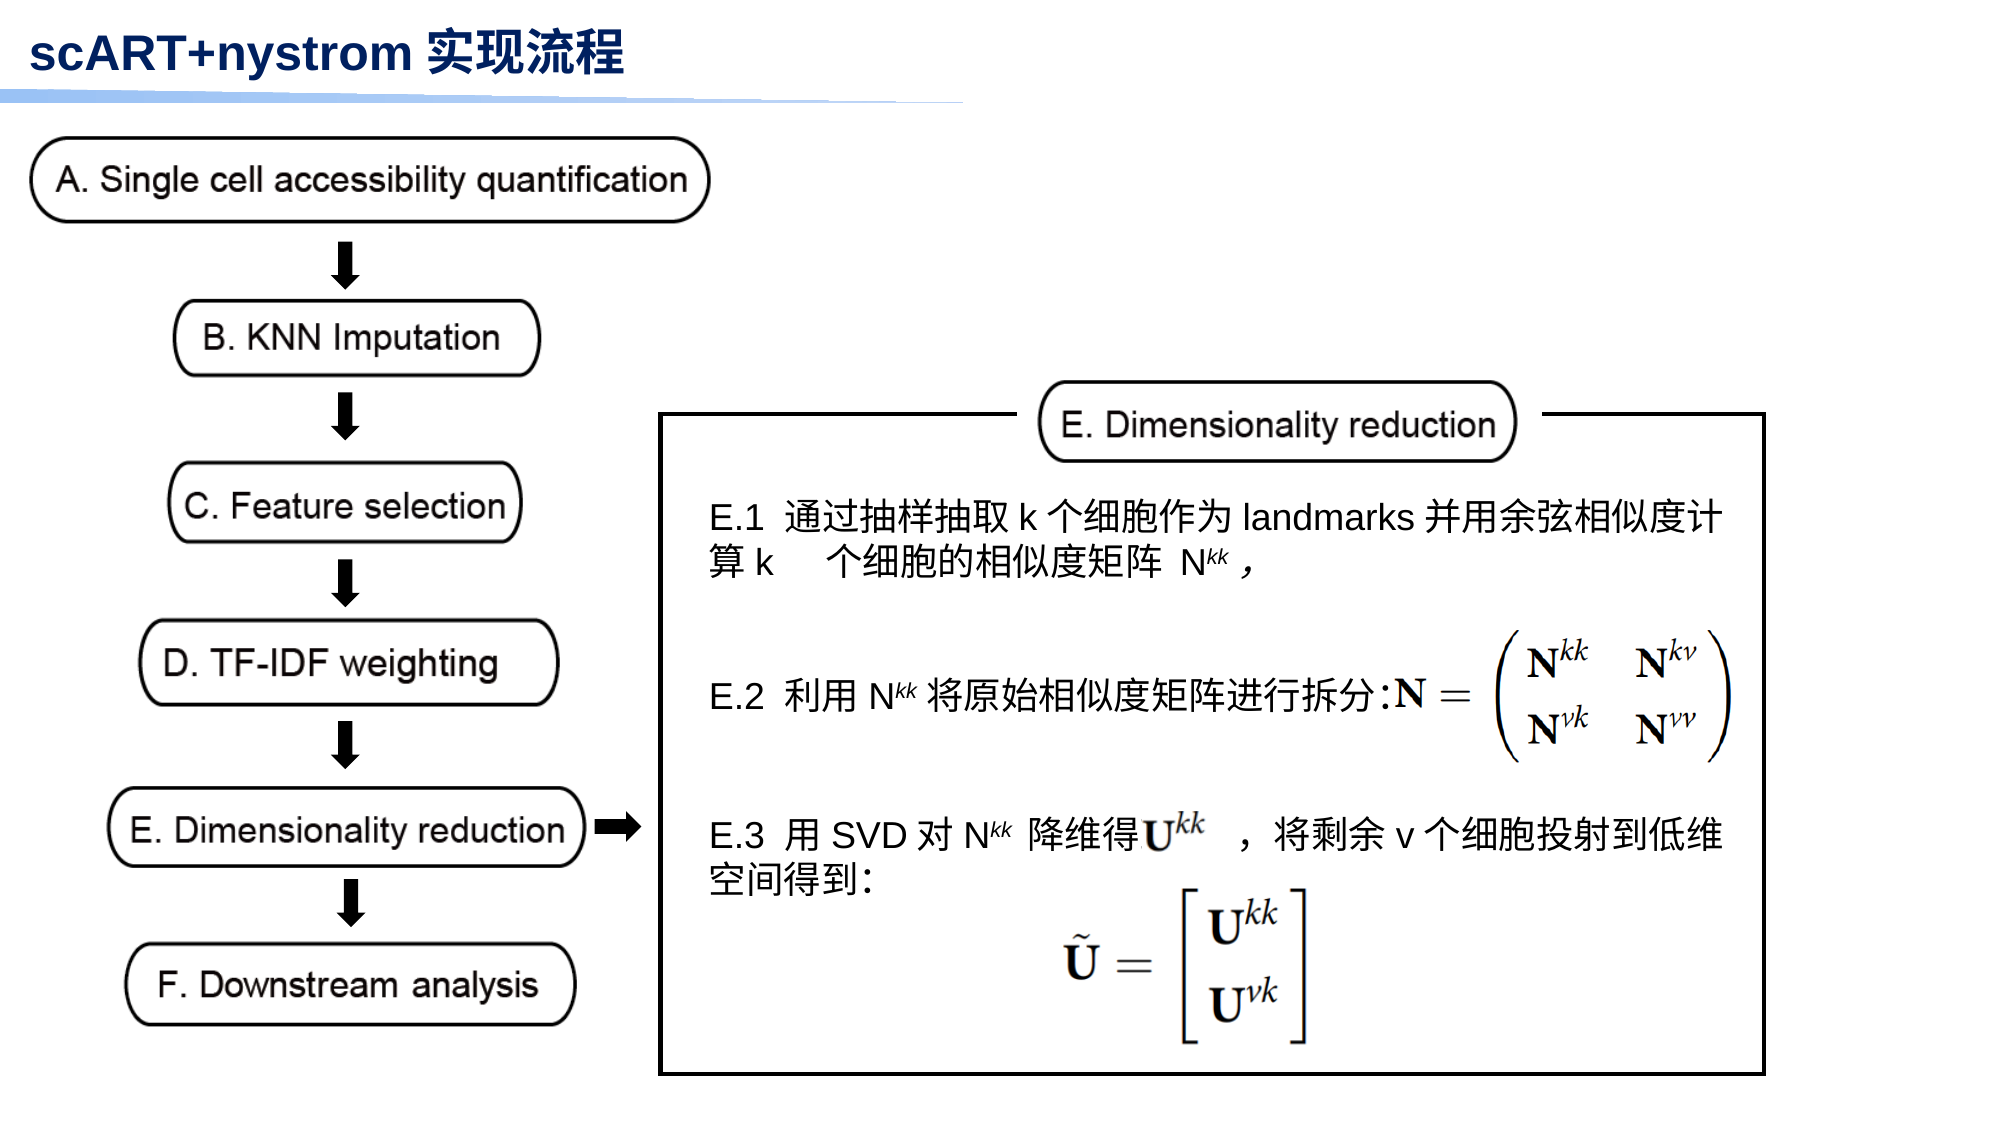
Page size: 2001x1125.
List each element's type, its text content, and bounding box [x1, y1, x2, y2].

picture [113, 933, 595, 1035]
picture [150, 447, 559, 560]
text_box [336, 879, 366, 928]
text_box E.3 用SVD对Nkk 降维得到 ，将剩余v个细胞投射到低维空间得到： [694, 803, 1765, 909]
text_box [330, 392, 360, 441]
text_box E.1 通过抽样抽取k个细胞作为landmarks并用余弦相似度计算k 个细胞的相似度矩阵 Nkk， [694, 485, 1771, 591]
picture [1057, 873, 1324, 1058]
picture [162, 293, 557, 385]
text_box [330, 560, 360, 608]
text_box [611, 811, 642, 842]
text_box [0, 87, 963, 105]
text_box [330, 721, 360, 770]
picture [9, 129, 724, 232]
picture [1382, 597, 1765, 782]
picture [124, 609, 580, 713]
text_box scART+nystrom实现流程 [14, 12, 1830, 88]
picture [1141, 811, 1213, 857]
text_box E.2 利用Nkk将原始相似度矩阵进行拆分： [693, 664, 1382, 725]
text_box [659, 413, 1765, 1075]
picture [1017, 373, 1542, 469]
picture [85, 779, 611, 874]
text_box [330, 241, 360, 290]
